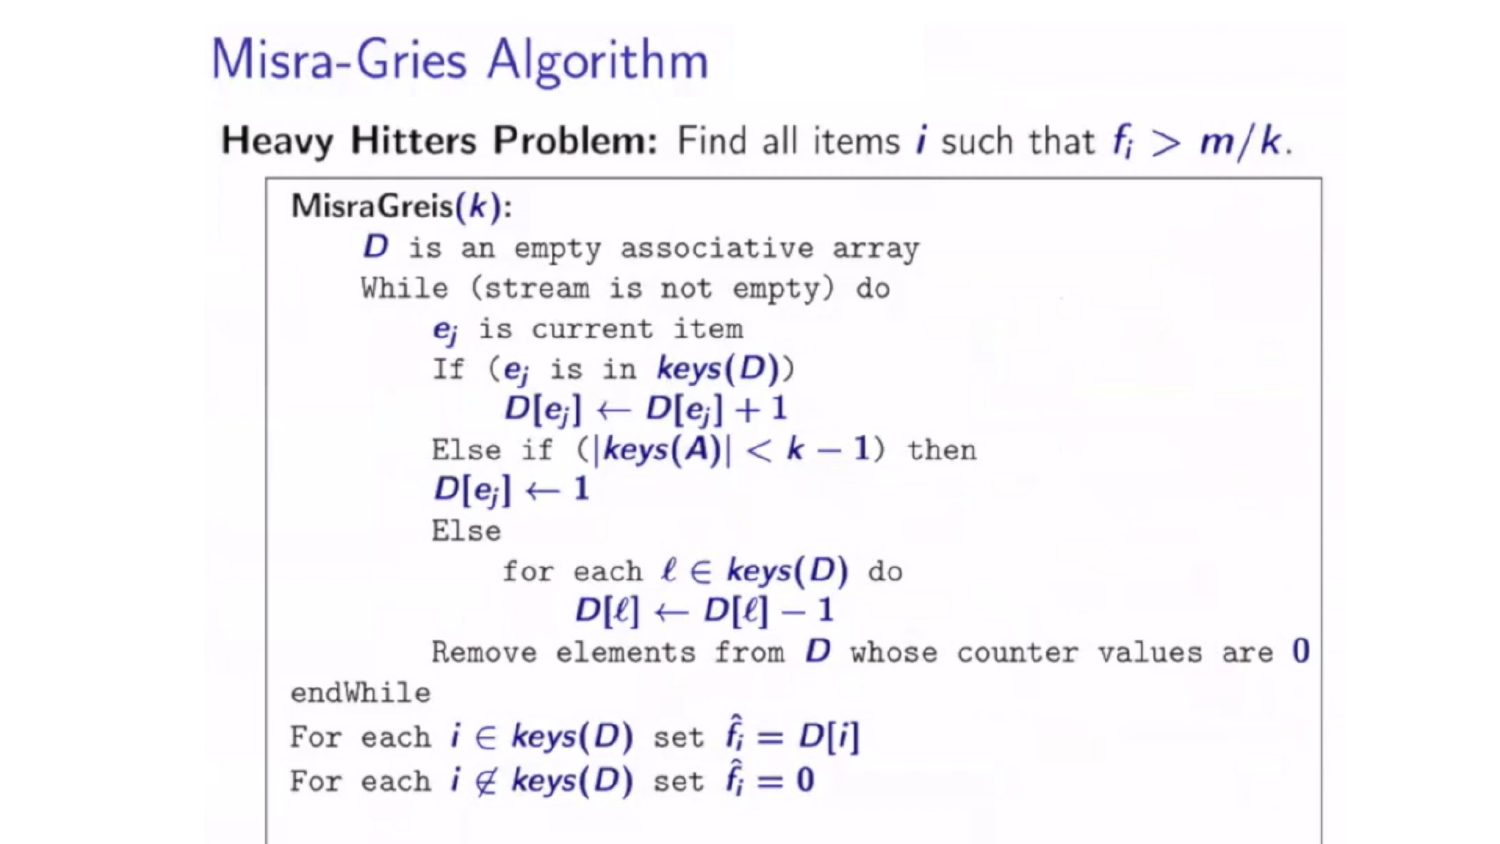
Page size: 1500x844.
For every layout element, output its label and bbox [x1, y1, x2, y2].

picture [204, 24, 1346, 844]
